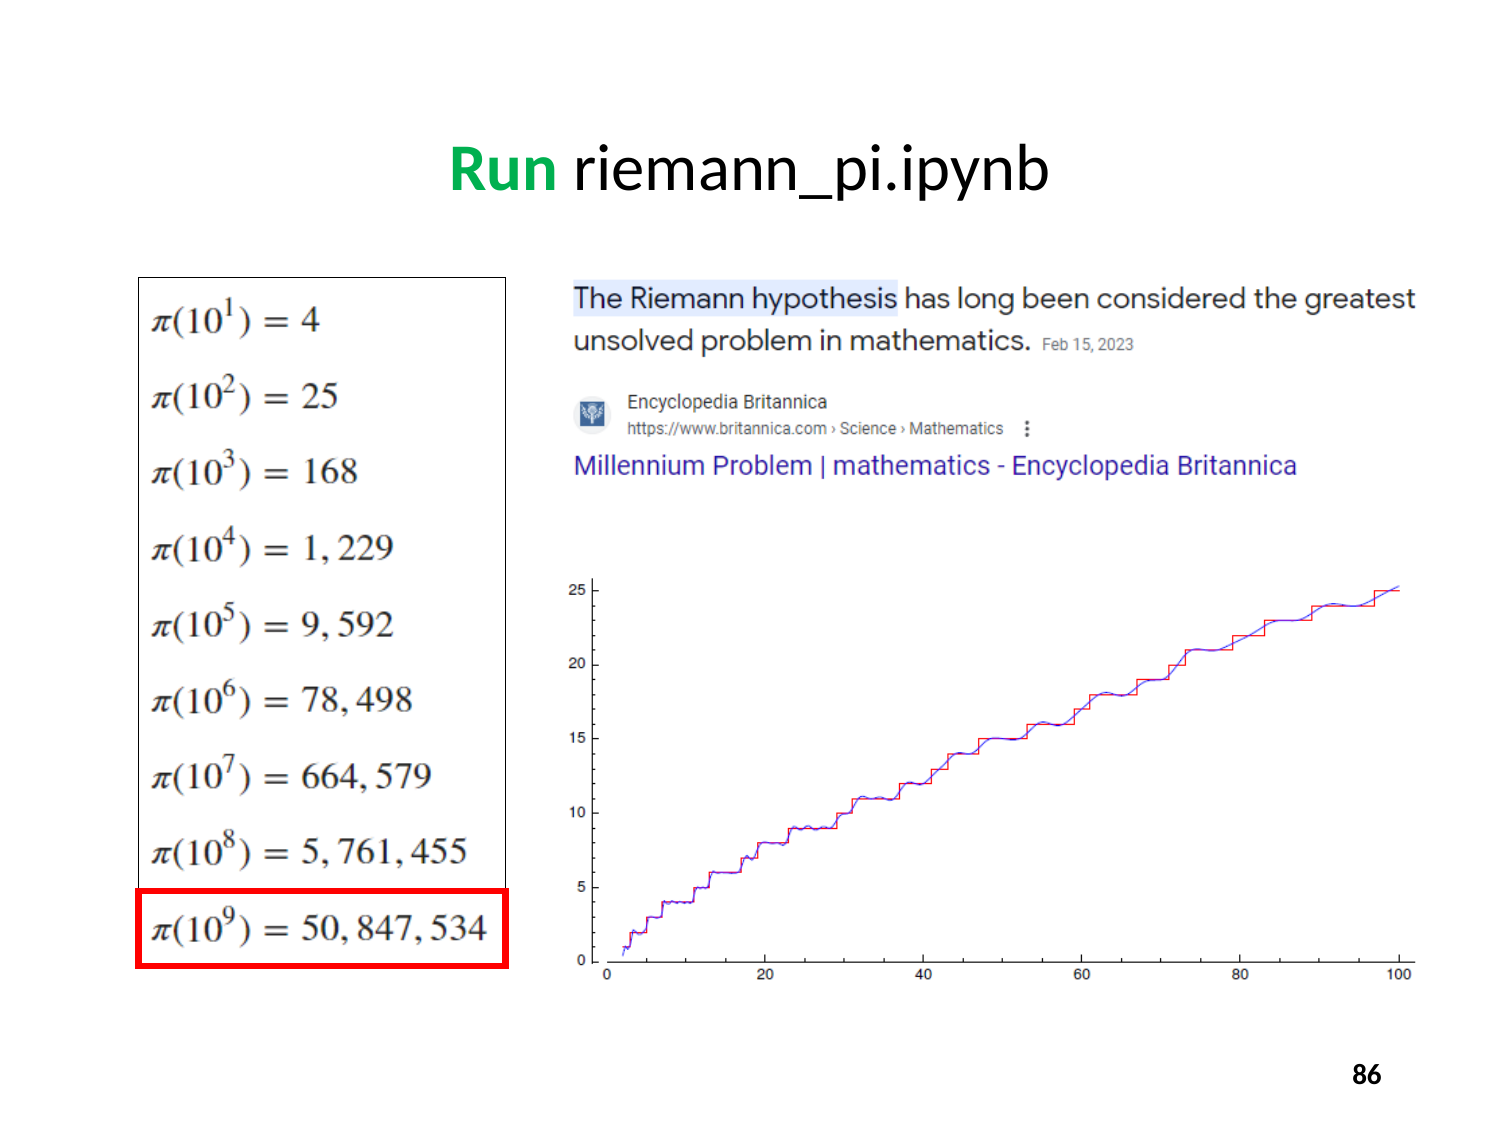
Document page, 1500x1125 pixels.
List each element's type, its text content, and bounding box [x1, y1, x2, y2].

picture [138, 277, 506, 967]
slide_number 86 [1059, 1042, 1397, 1103]
title Run riemann_pi.ipynb [103, 59, 1397, 278]
picture [541, 550, 1446, 997]
picture [552, 265, 1434, 494]
